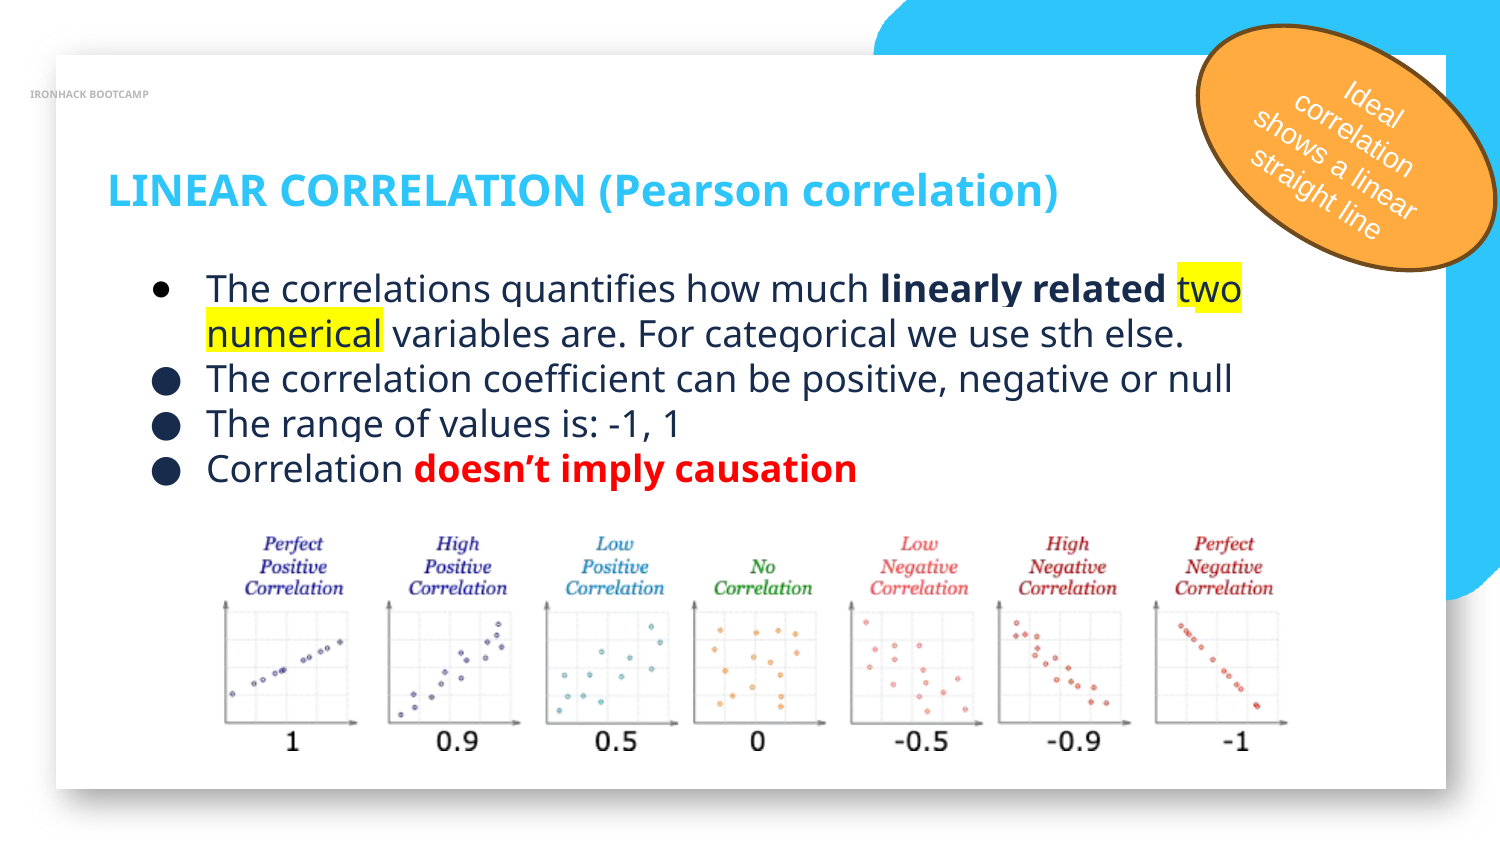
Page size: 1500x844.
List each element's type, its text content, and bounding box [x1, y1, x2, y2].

text_box The correlations quantifies how much linearly related two numerical variables are. For categorical we use sth else. The correlation coefficient can be positive, negative or null The range of values is: -1, 1 Correlation doesn’t imply causation [115, 249, 1389, 733]
text_box IRONHACK BOOTCAMP [15, 71, 354, 108]
text_box Ideal correlation shows a linear straight line [1195, 23, 1498, 273]
text_box LINEAR CORRELATION (Pearson correlation) [91, 147, 1315, 265]
picture [0, 0, 1500, 844]
